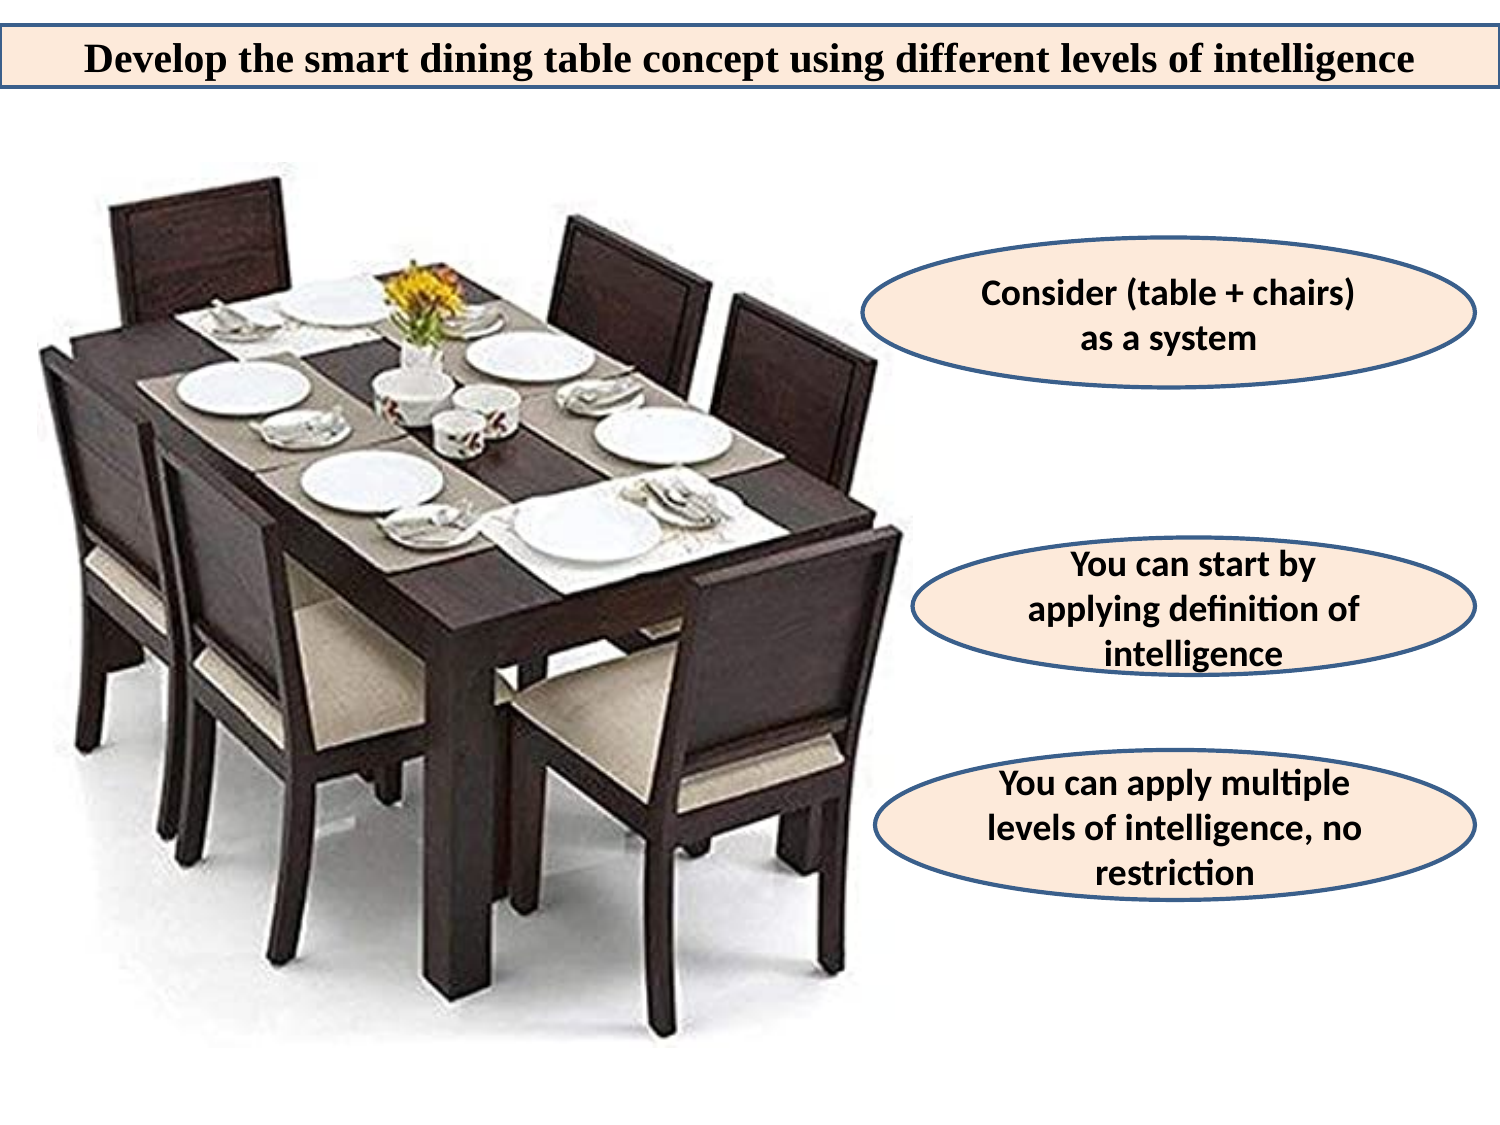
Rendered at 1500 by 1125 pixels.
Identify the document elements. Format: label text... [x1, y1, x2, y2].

text_box You can apply multiple levels of intelligence, no restriction [916, 747, 1478, 903]
text_box You can start by applying definition of intelligence [916, 535, 1478, 678]
picture [37, 162, 913, 1049]
text_box Consider (table + chairs) as a system [916, 235, 1478, 390]
text_box Develop the smart dining table concept using different levels of intelligence [0, 23, 1500, 89]
